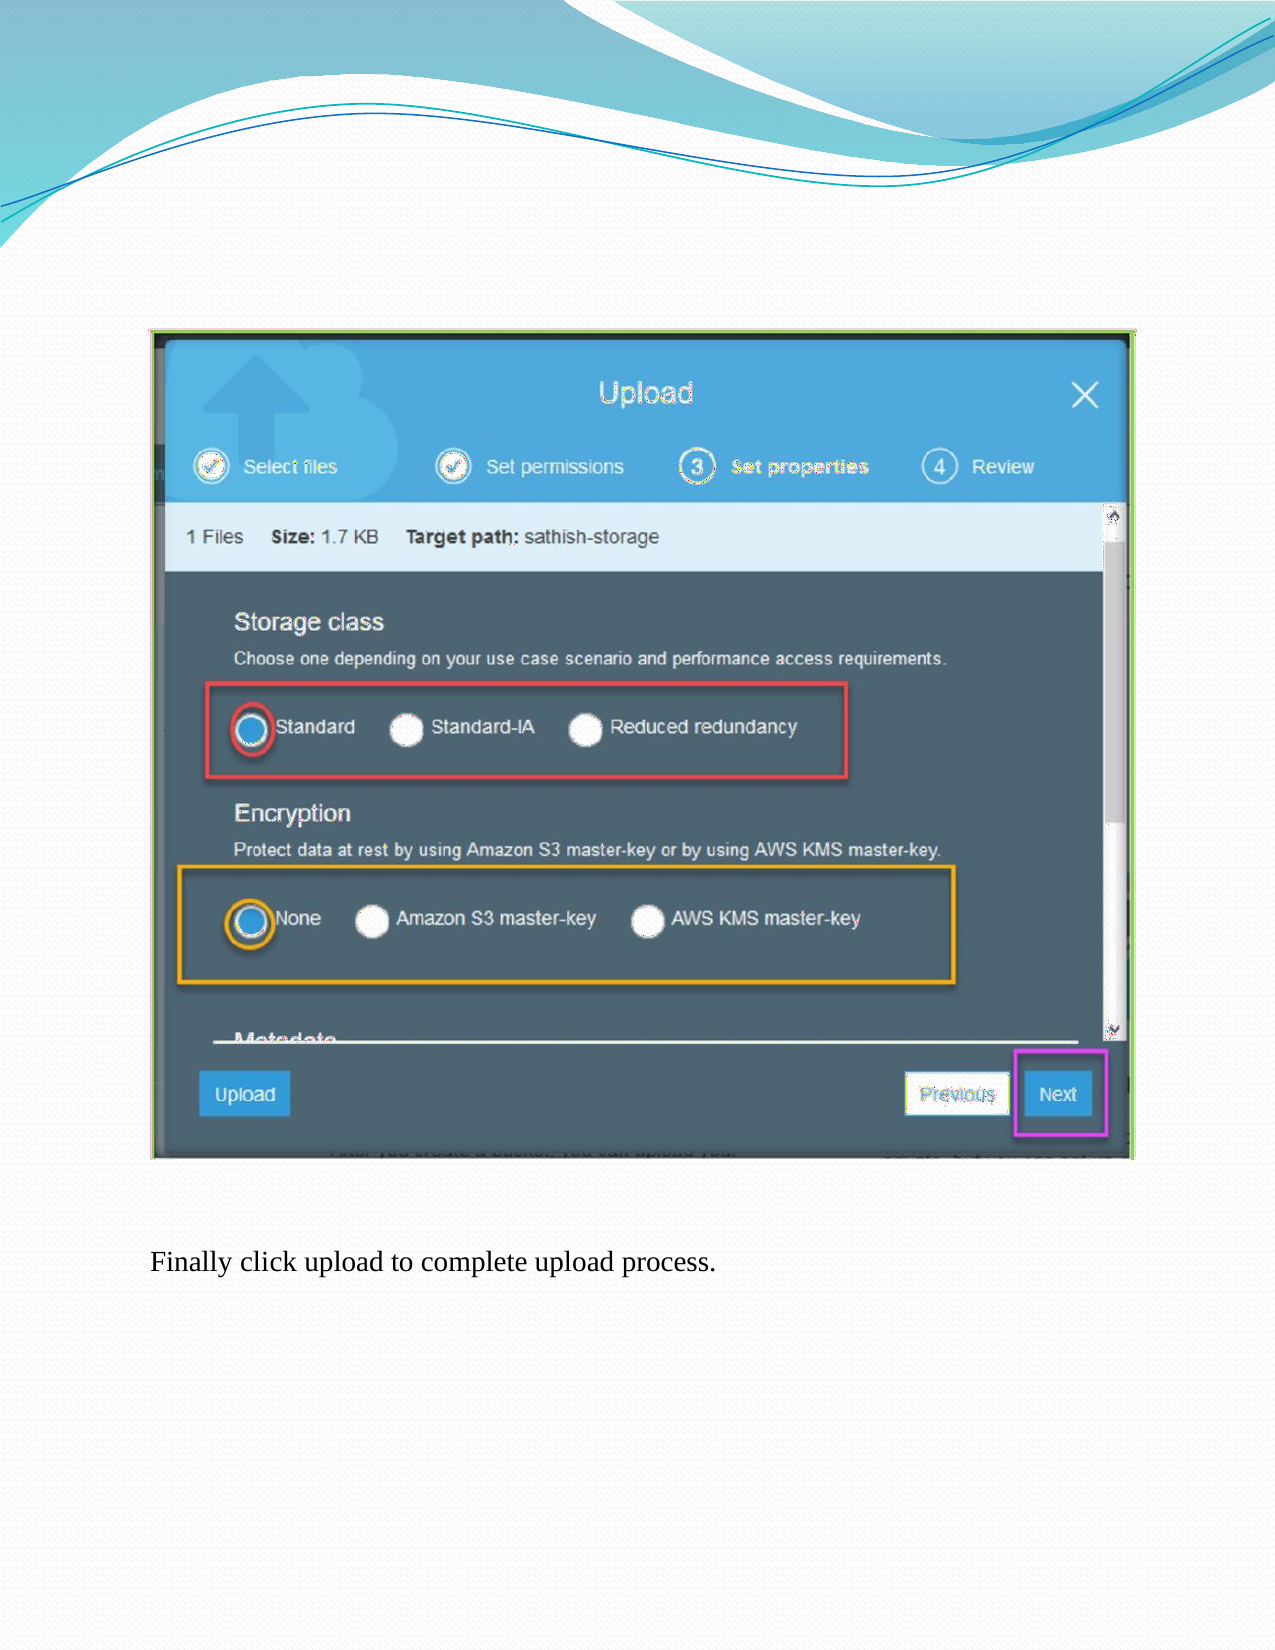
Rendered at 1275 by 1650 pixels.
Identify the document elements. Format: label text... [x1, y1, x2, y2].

text_box Finally click upload to complete upload process. [147, 1239, 718, 1278]
text_box [86, 328, 1184, 1650]
